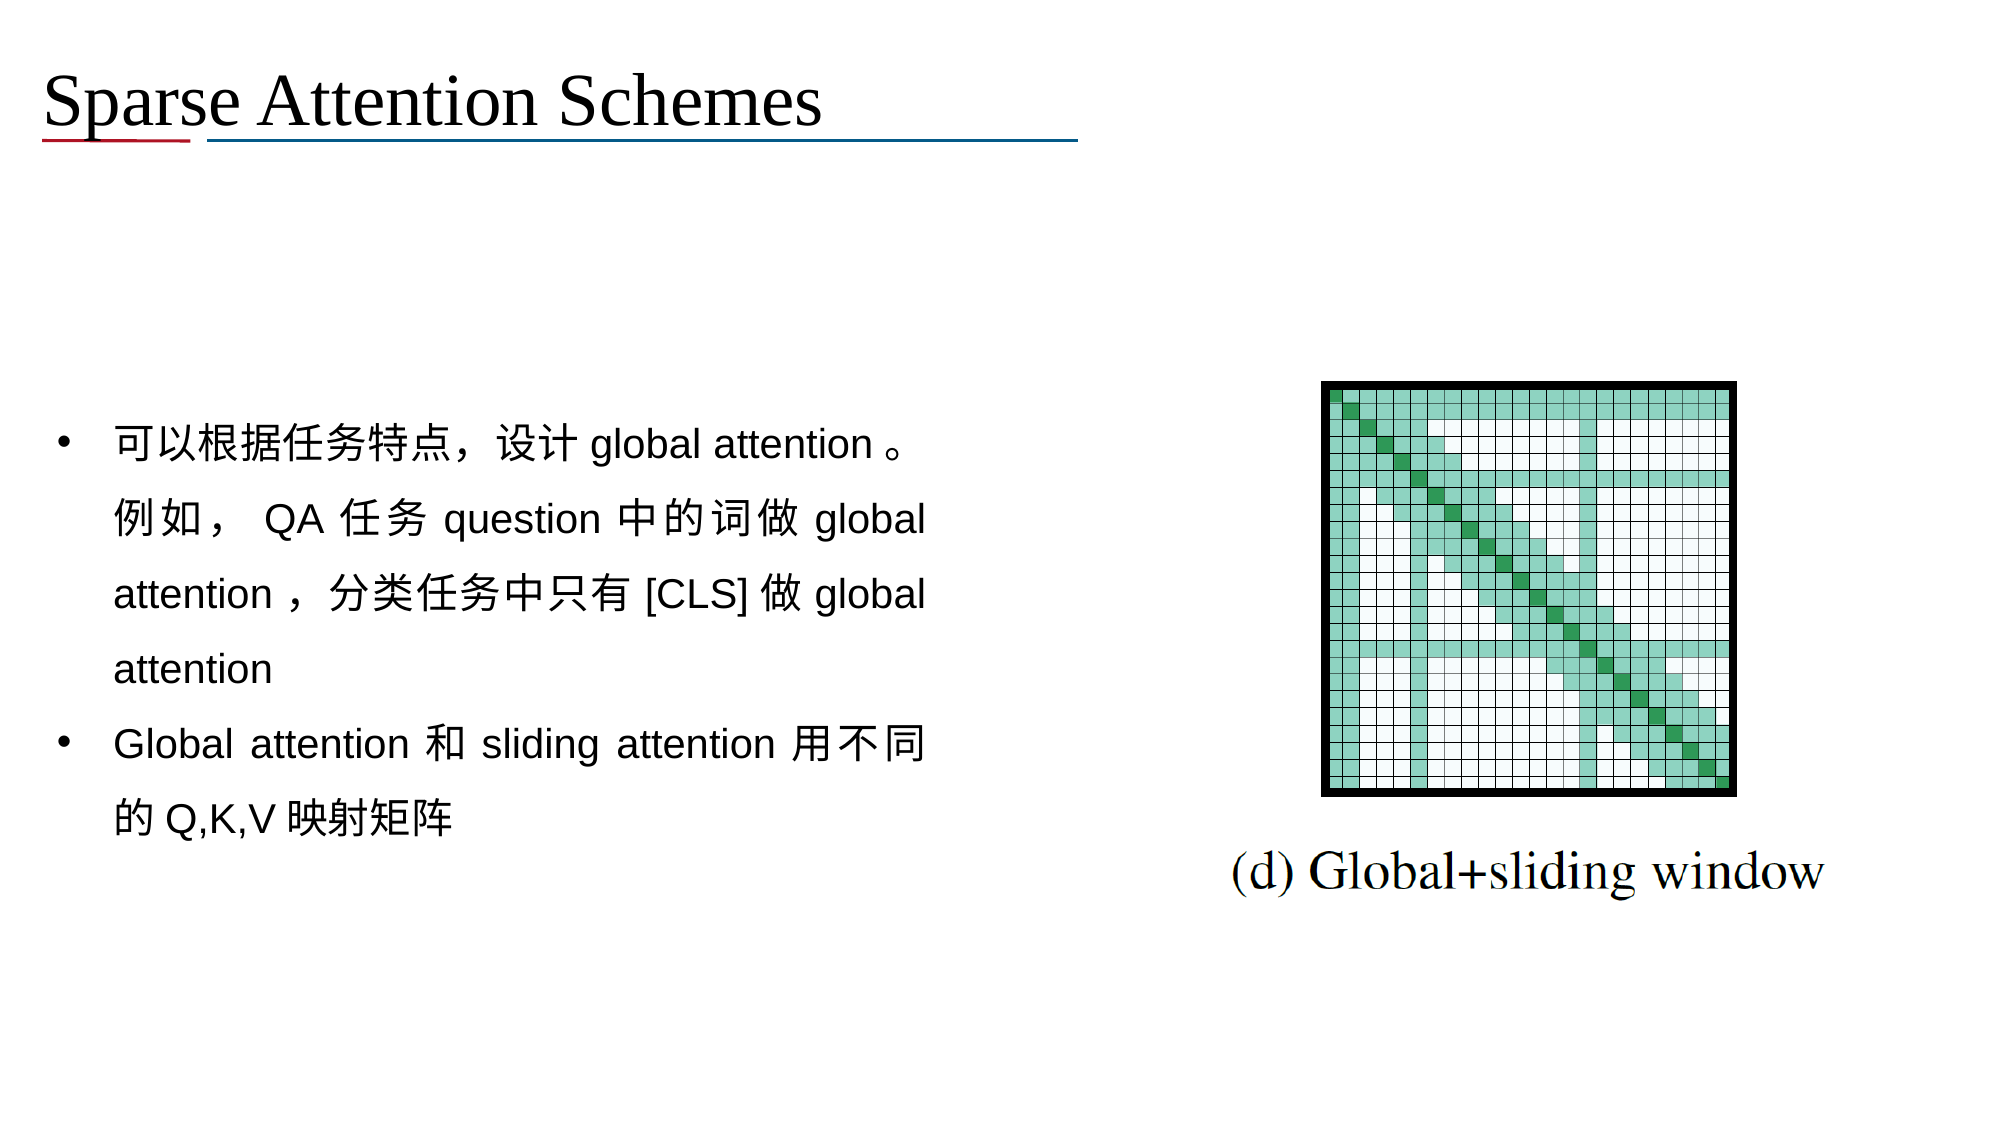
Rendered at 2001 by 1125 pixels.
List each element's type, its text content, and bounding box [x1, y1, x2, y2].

title Sparse Attention Schemes [27, 0, 1753, 210]
text_box 可以根据任务特点，设计global attention。例如，QA任务question中的词做global attention，分类任务中只有[CLS]做global attention Global attention和sliding attention用不同的Q,K,V映射矩阵 [42, 384, 941, 849]
picture [1222, 356, 1841, 928]
